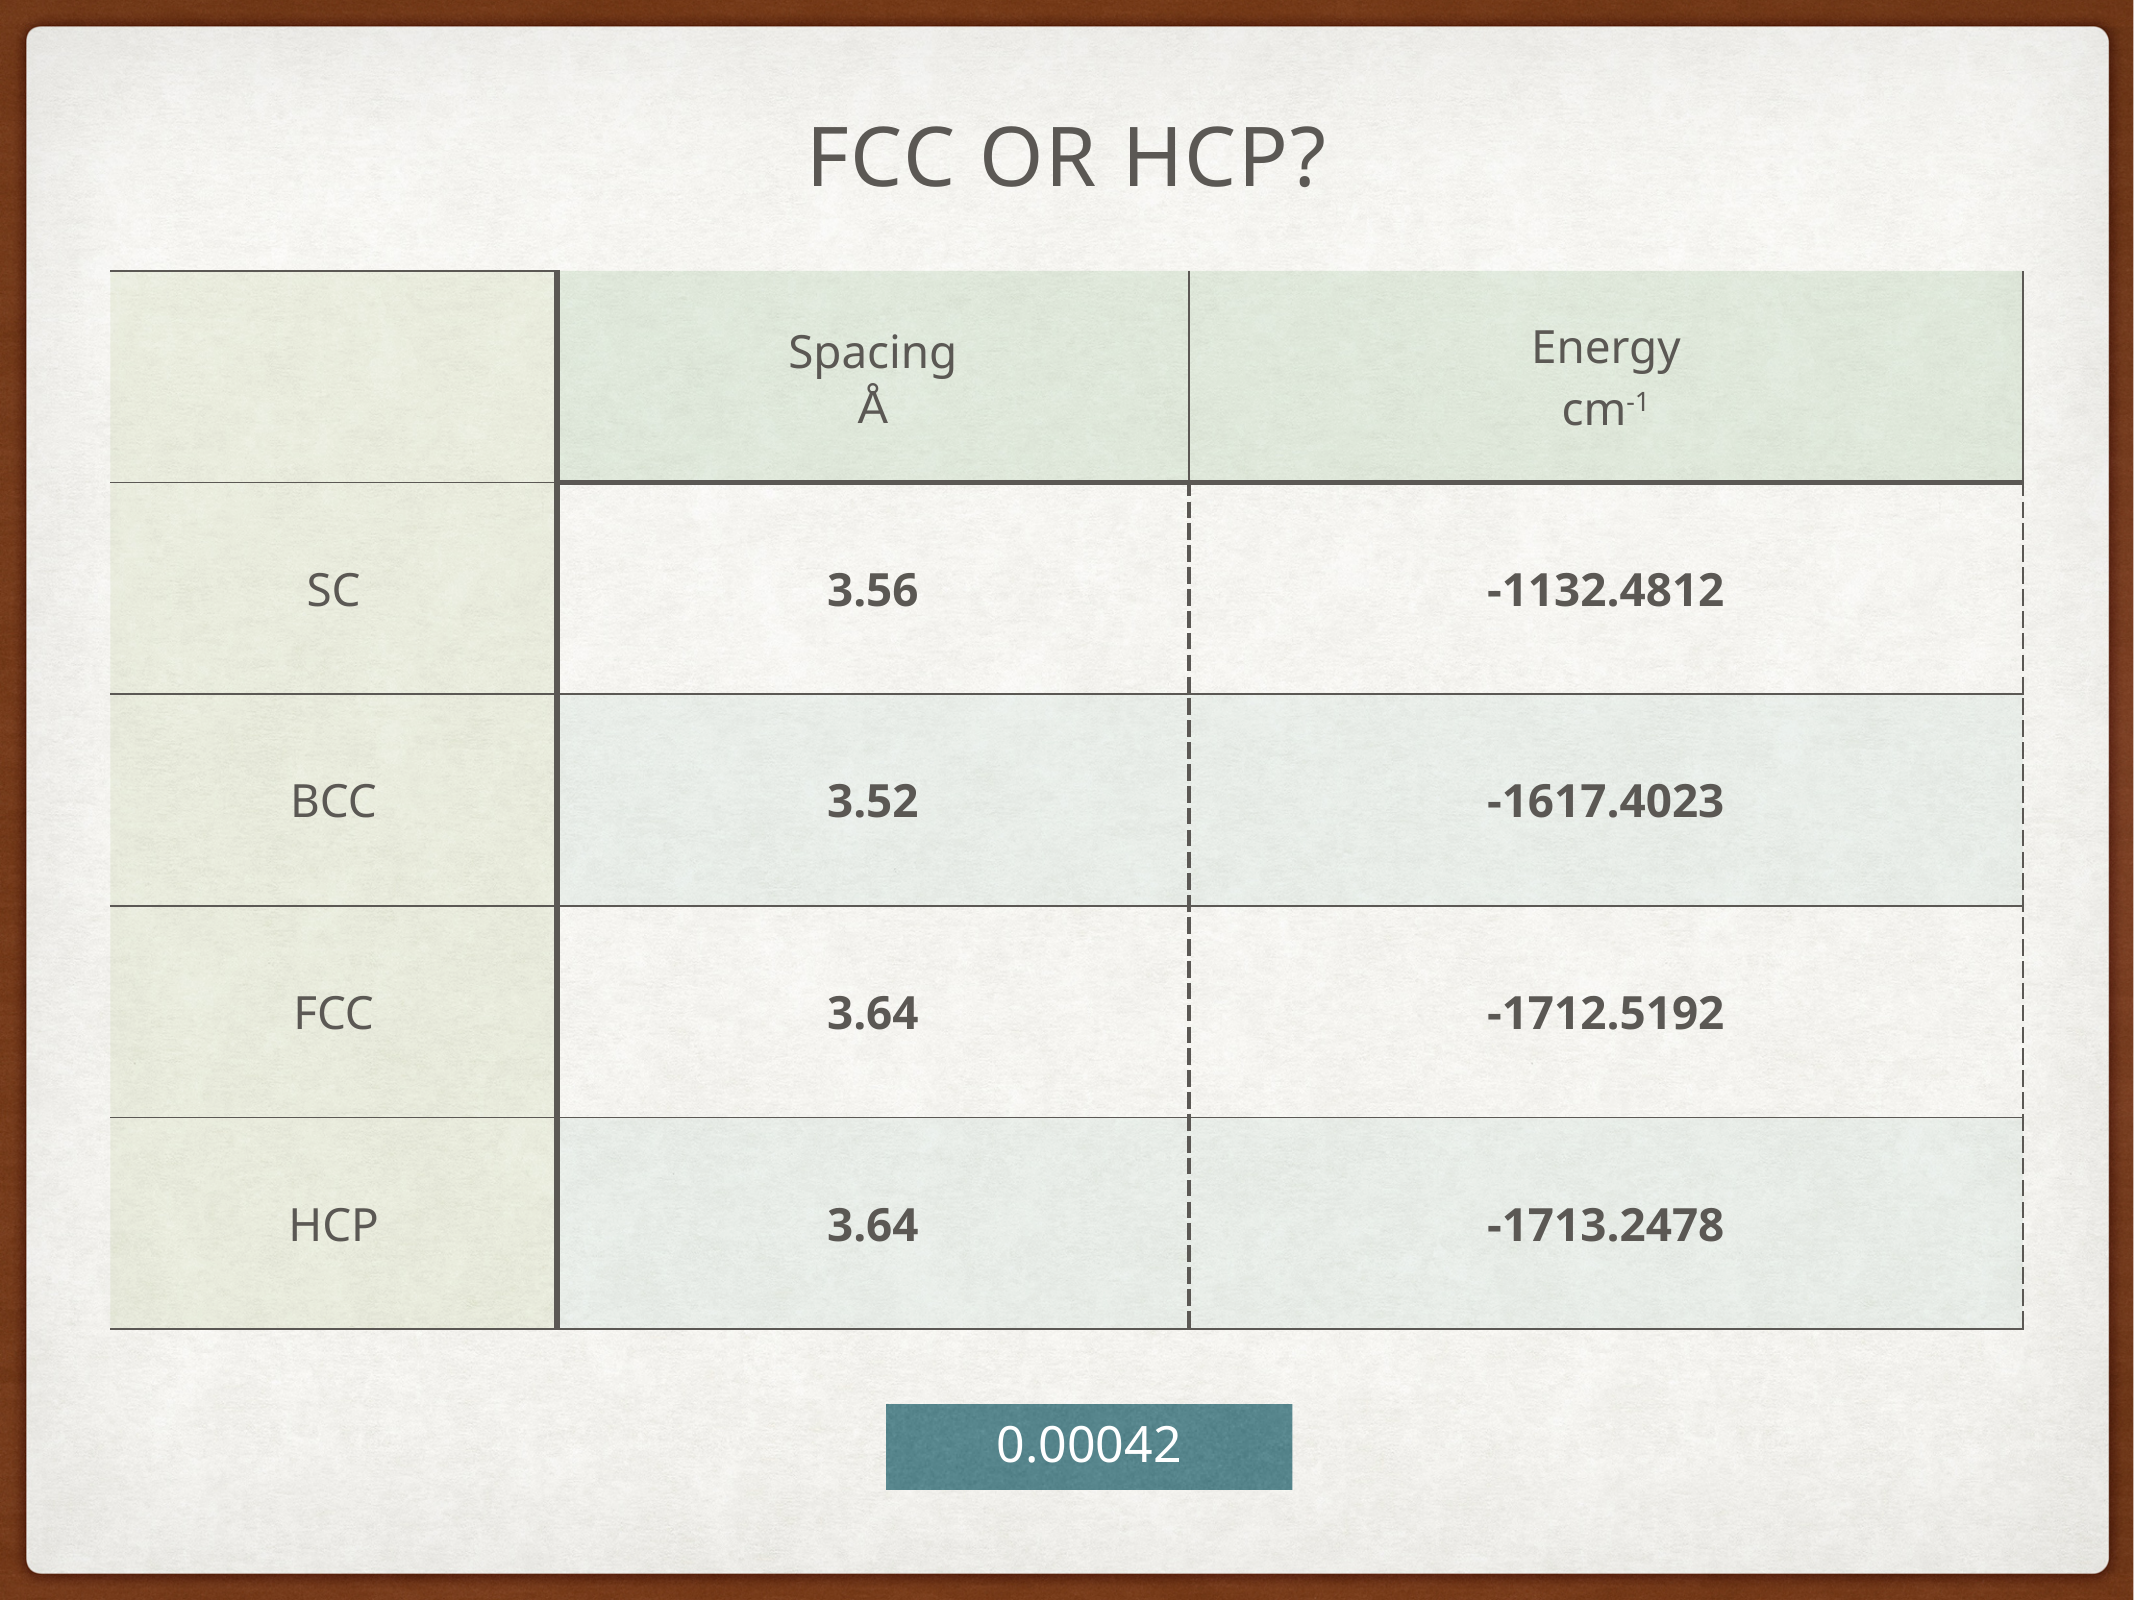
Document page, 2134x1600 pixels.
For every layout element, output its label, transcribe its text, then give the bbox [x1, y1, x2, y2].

table_cell HCP [110, 1118, 554, 1328]
table_cell -1713.2478 [1189, 1118, 2023, 1328]
table_header [110, 272, 554, 482]
table_cell FCC [110, 907, 554, 1117]
table_cell -1617.4023 [1189, 695, 2023, 905]
table_cell 3.64 [560, 1118, 1189, 1328]
title FCC or HCP? [109, 95, 2024, 220]
table_cell -1712.5192 [1189, 907, 2023, 1117]
table_cell -1132.4812 [1189, 485, 2023, 693]
table_header Energy cm-1 [1190, 271, 2022, 480]
table_cell 3.52 [560, 695, 1189, 905]
text_box [886, 1404, 1293, 1490]
picture [0, 0, 2134, 1600]
table_cell BCC [110, 695, 554, 905]
table_cell SC [110, 483, 554, 693]
table_header Spacing Å [560, 271, 1188, 480]
table_cell 3.56 [560, 485, 1189, 693]
table_cell 3.64 [560, 907, 1189, 1117]
text_box 0.00042 [988, 1404, 1190, 1481]
